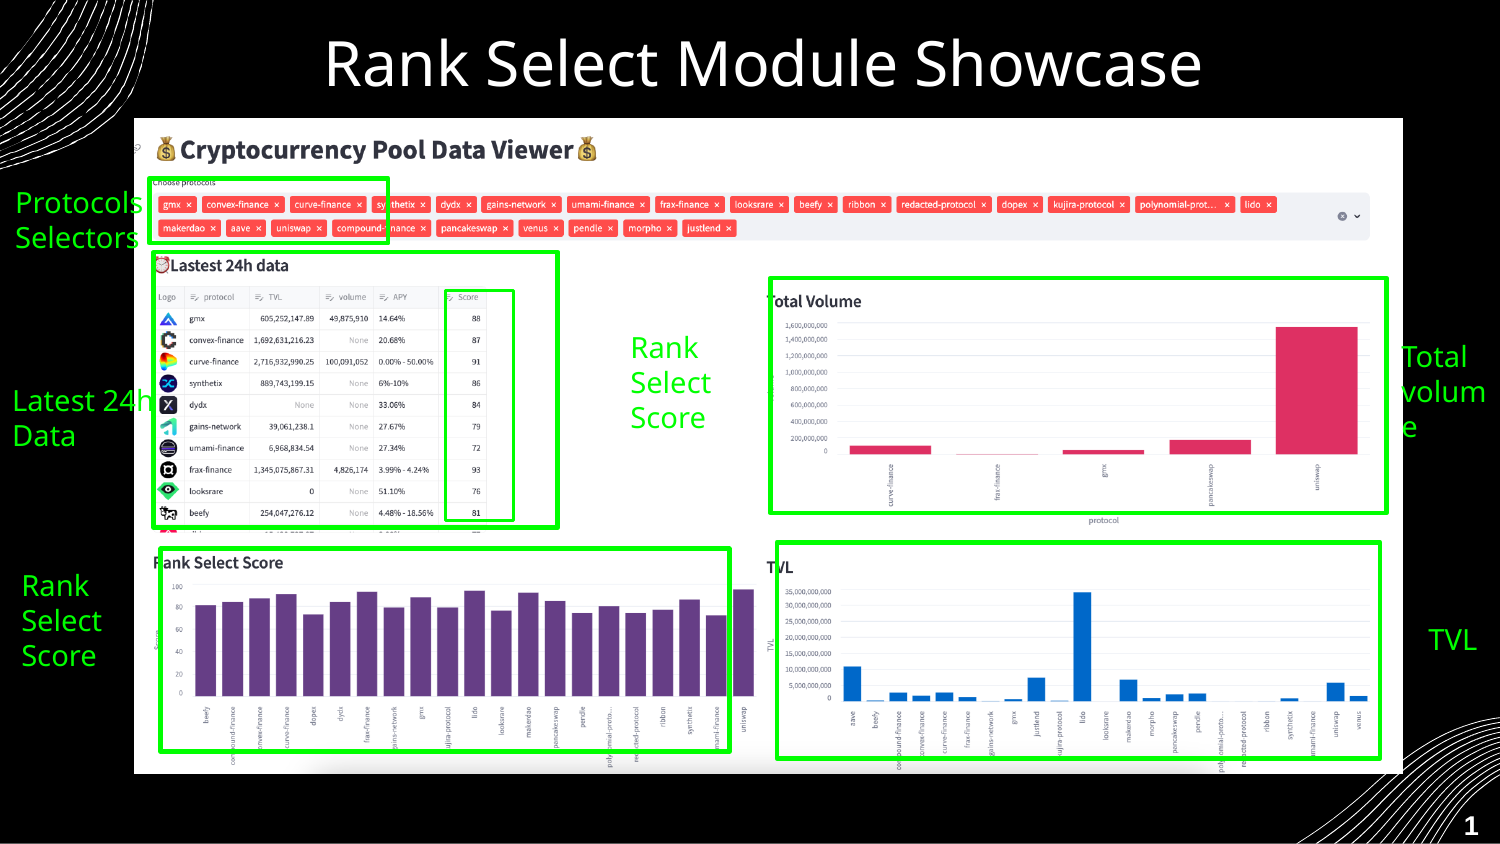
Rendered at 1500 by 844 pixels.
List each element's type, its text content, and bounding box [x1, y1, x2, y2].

text_box Rank Select Score [6, 552, 129, 688]
text_box Protocols Selectors [0, 169, 129, 266]
text_box [1315, 783, 1390, 844]
text_box TVL [1413, 605, 1500, 660]
text_box Latest 24h Data [0, 367, 129, 510]
text_box Total volume [1408, 323, 1500, 459]
text_box [1350, 731, 1500, 844]
title Rank Select Module Showcase [248, 22, 1277, 116]
picture [134, 118, 1403, 774]
text_box [0, 0, 154, 169]
slide_number 1 [1459, 804, 1494, 844]
text_box [1334, 782, 1403, 844]
